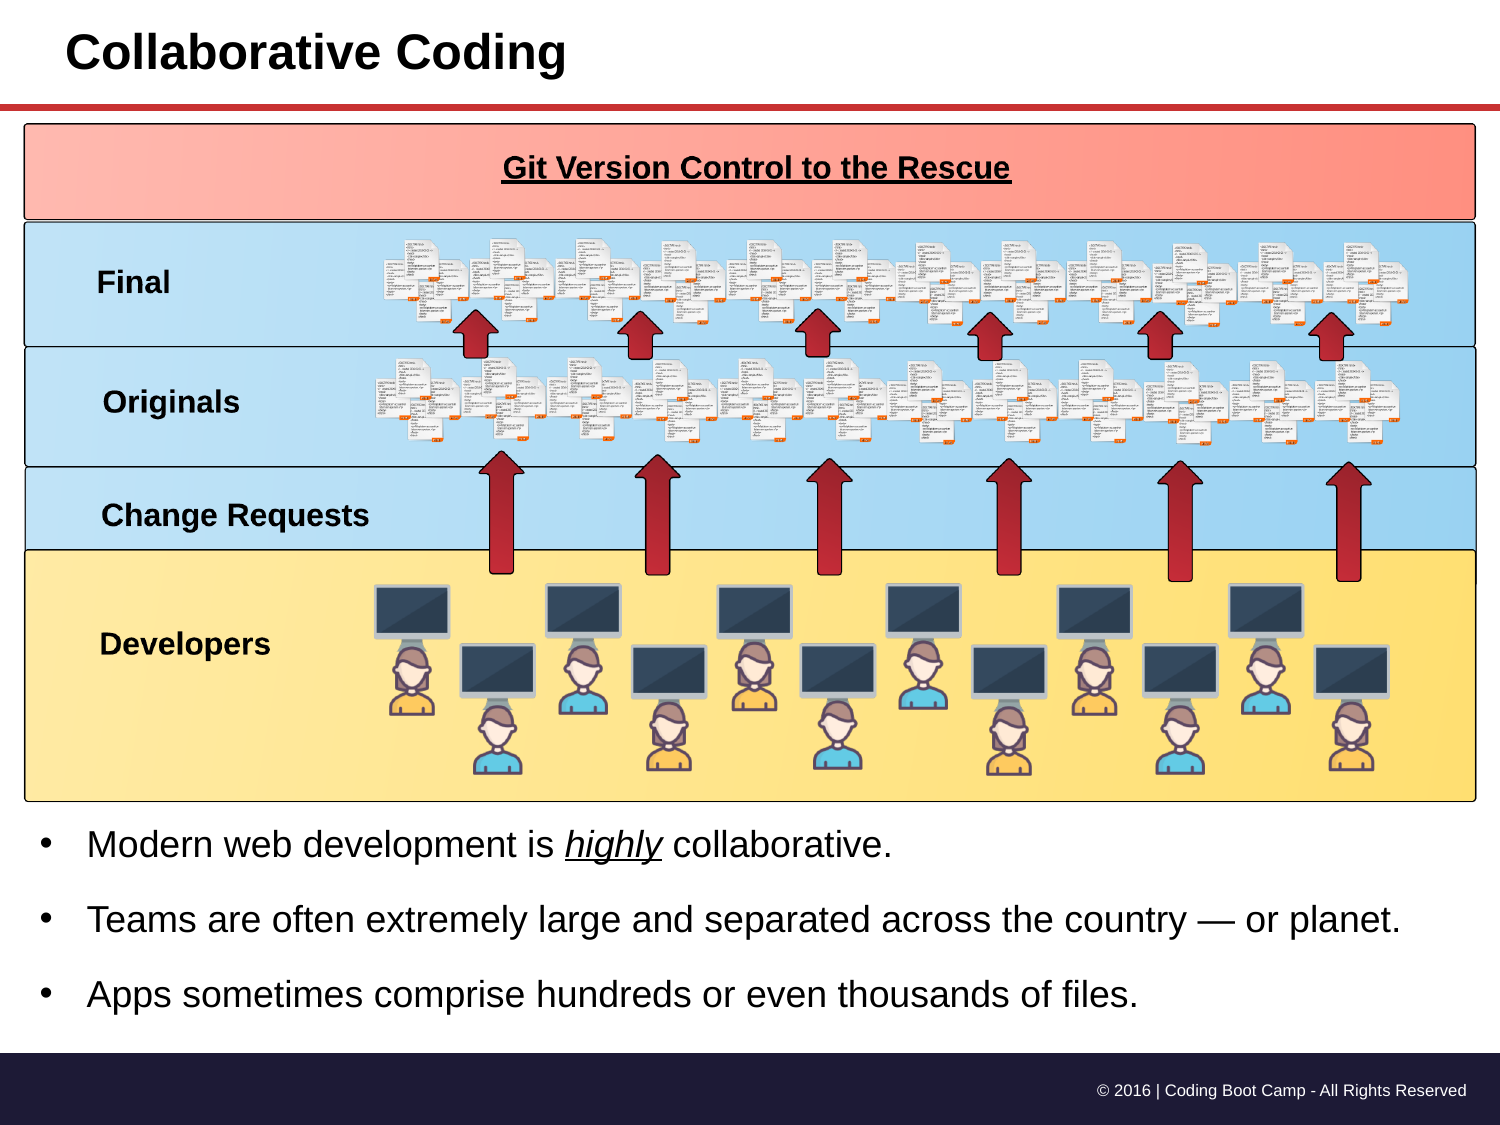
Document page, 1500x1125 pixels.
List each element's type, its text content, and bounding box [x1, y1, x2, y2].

picture [0, 90, 1500, 825]
text_box Modern web development is highly collaborative. Teams are often extremely large and separated across the country — or planet. Apps sometimes comprise hundreds or even thousands of files. [24, 825, 1482, 1023]
title Collaborative Coding [50, 0, 948, 90]
